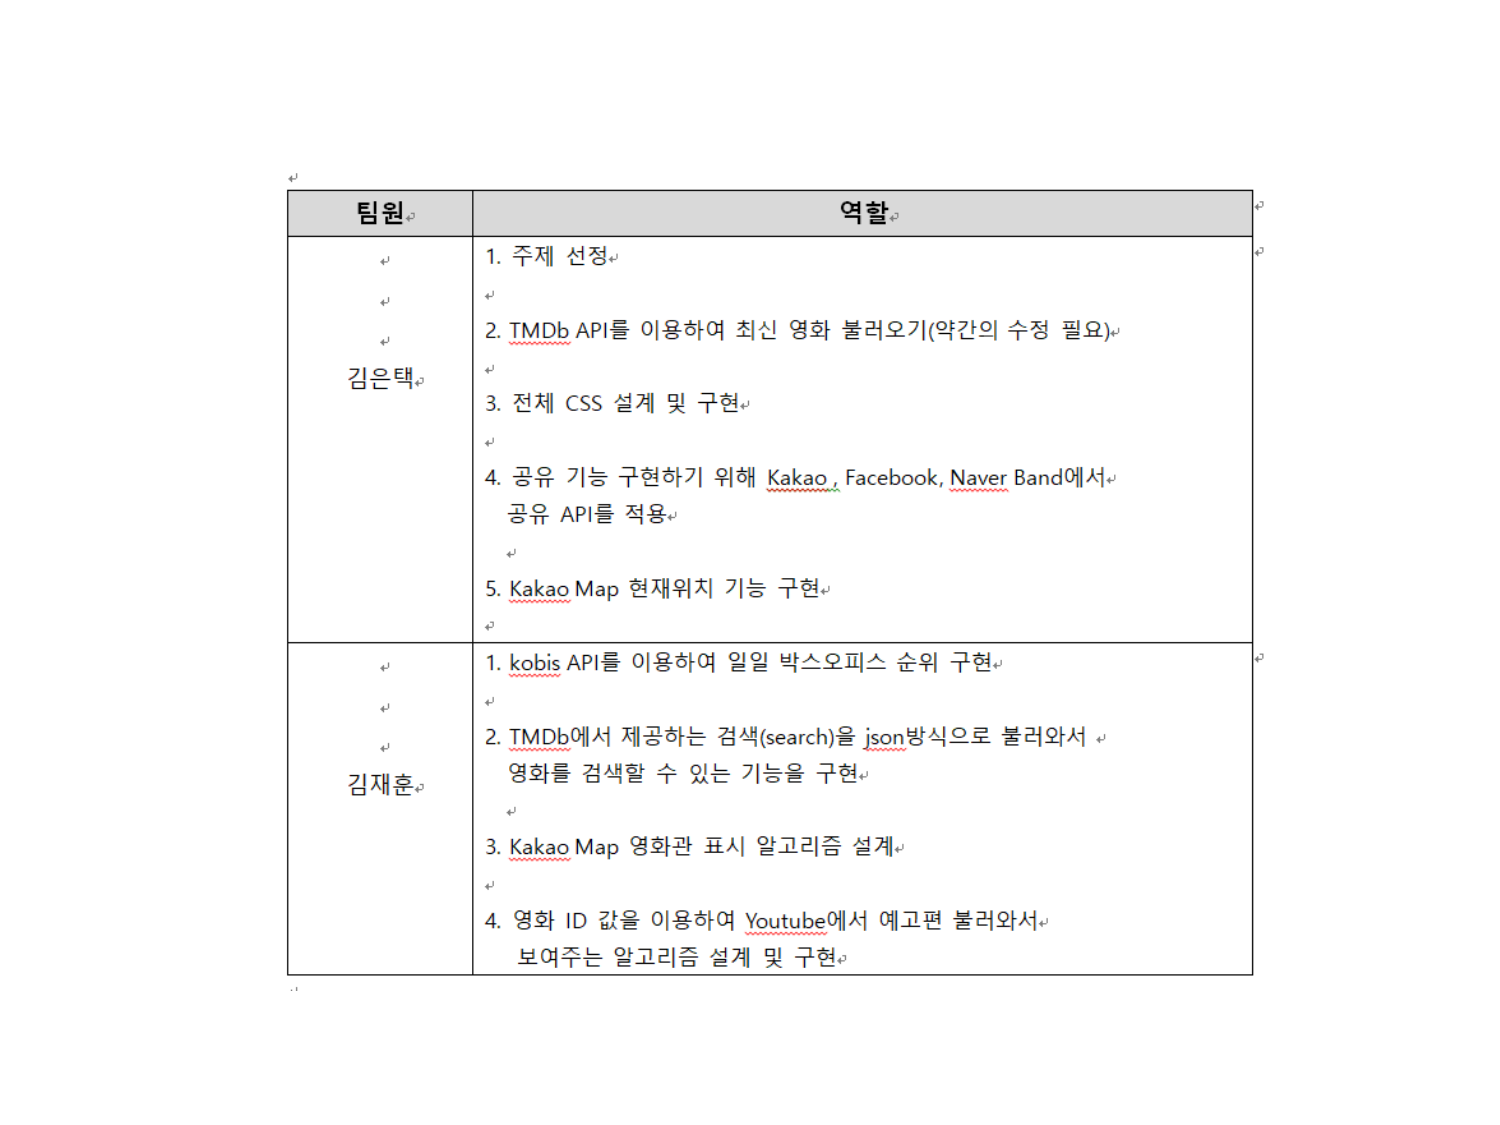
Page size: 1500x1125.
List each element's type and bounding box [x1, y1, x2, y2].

list [277, 172, 1270, 991]
